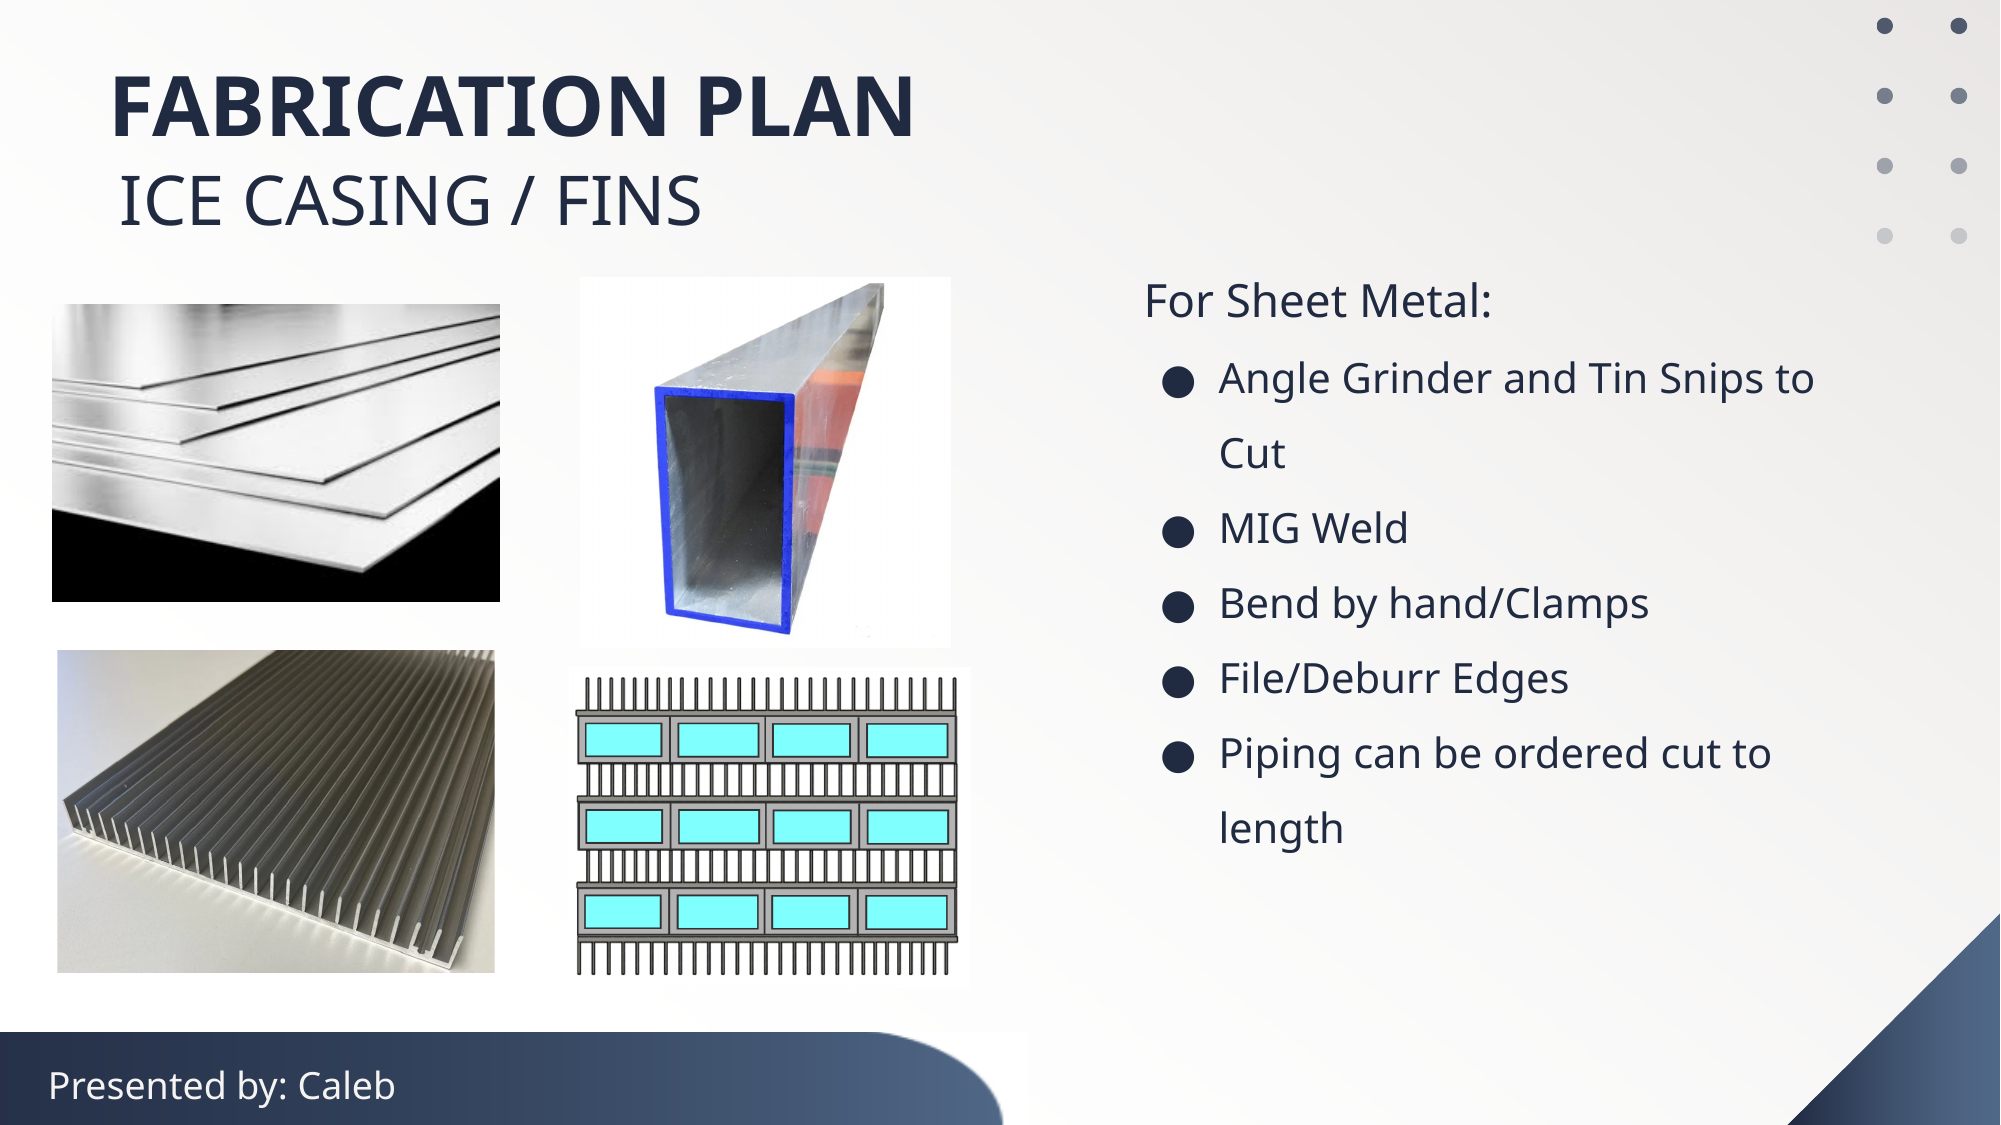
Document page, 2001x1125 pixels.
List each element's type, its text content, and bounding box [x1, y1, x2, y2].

text_box For Sheet Metal: Angle Grinder and Tin Snips to Cut MIG Weld Bend by hand/Clamps File/Deburr Edges Piping can be ordered cut to length [1128, 229, 1837, 954]
title FABRICATION PLAN [88, 33, 1774, 159]
text_box ICE CASING / FINS [104, 141, 1060, 254]
picture [0, 0, 2001, 1125]
